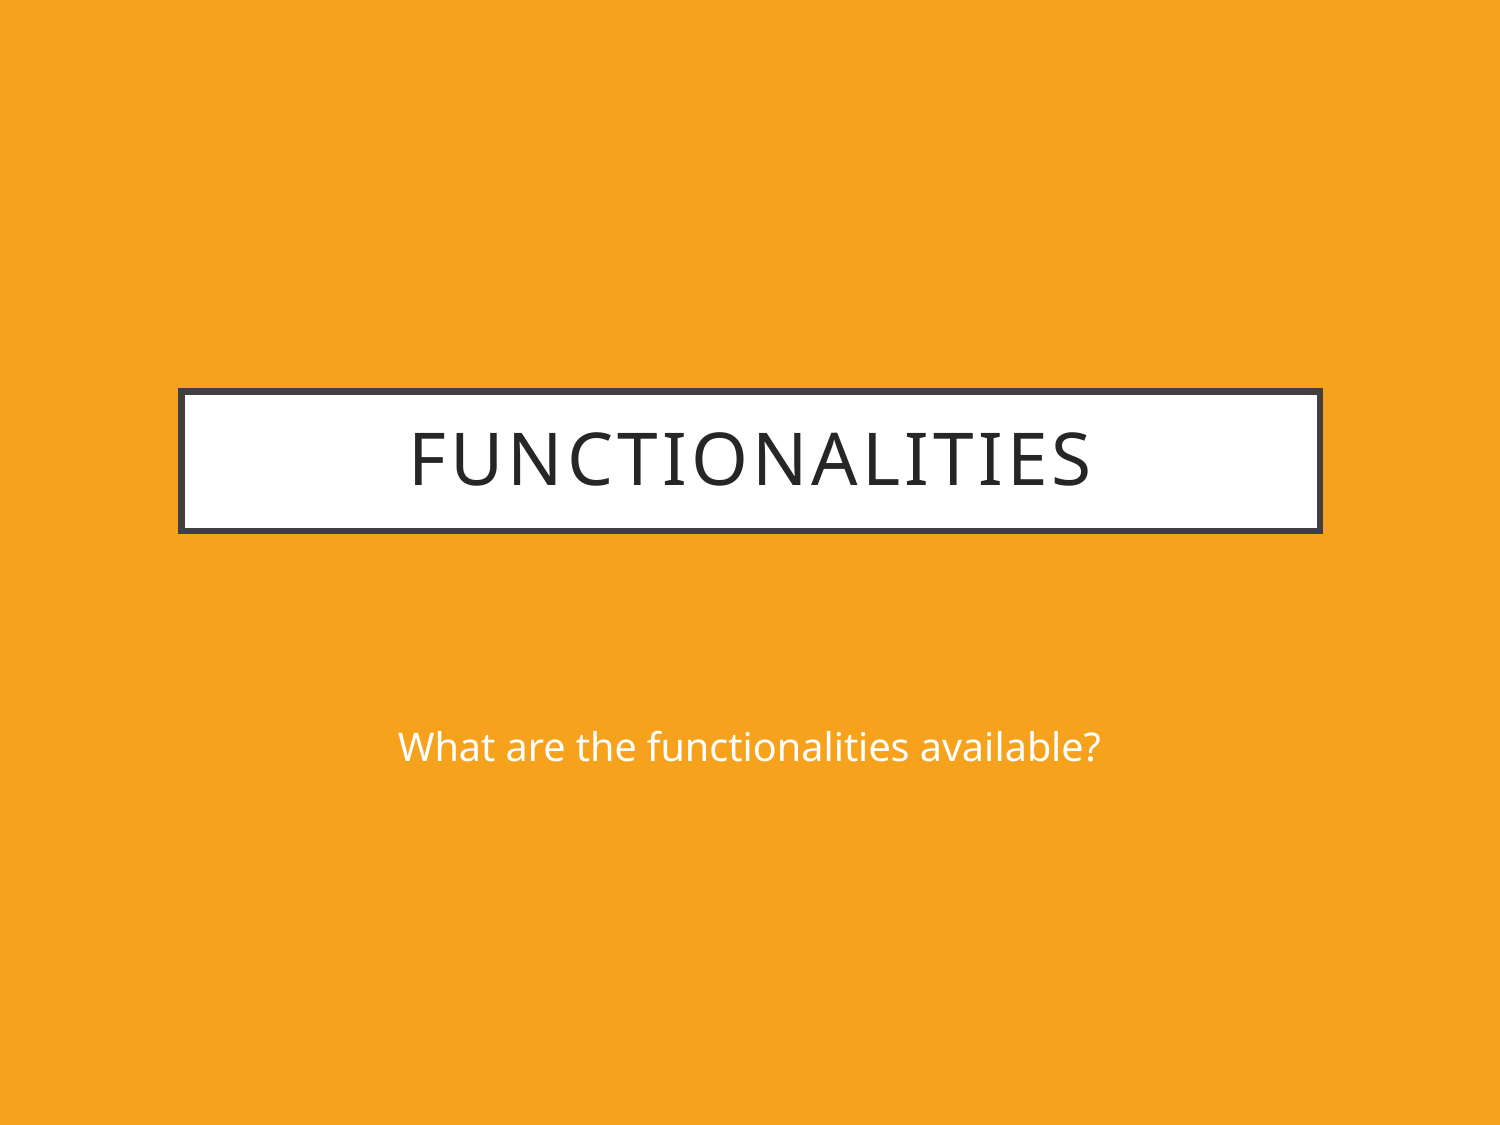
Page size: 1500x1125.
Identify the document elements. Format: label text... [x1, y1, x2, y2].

title Functionalities [178, 388, 1323, 534]
list What are the functionalities available? [331, 713, 1169, 784]
